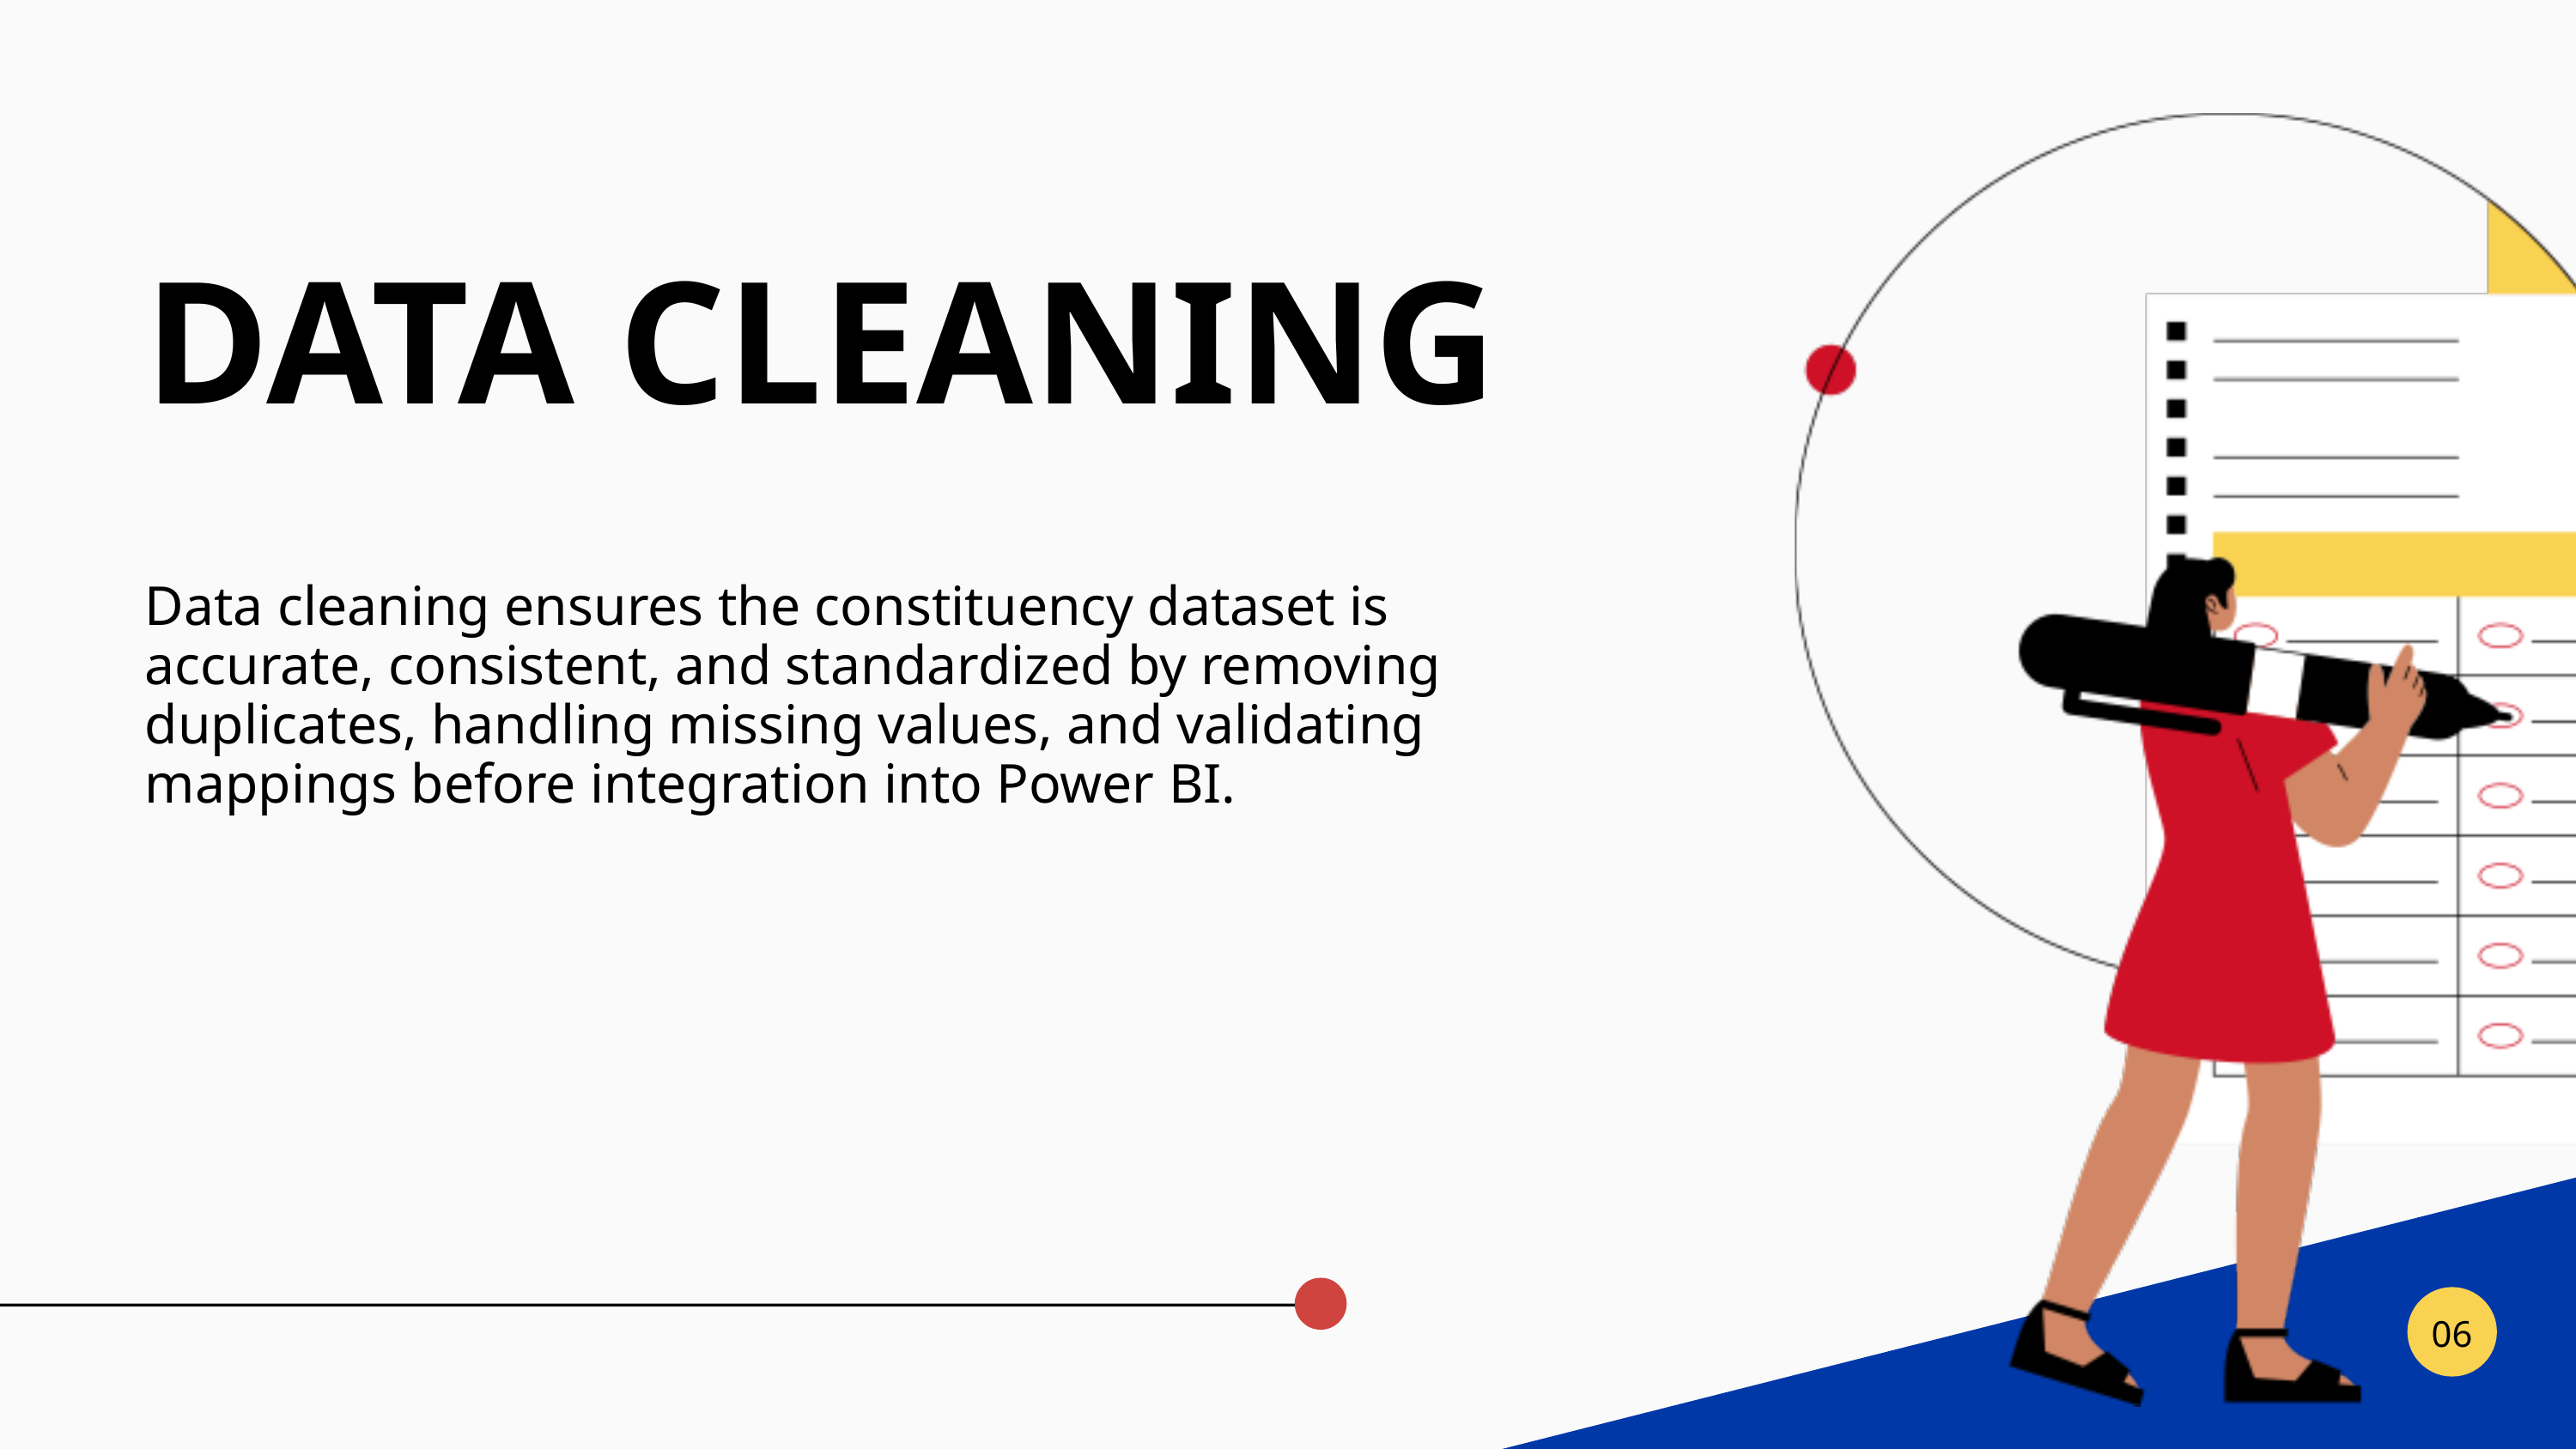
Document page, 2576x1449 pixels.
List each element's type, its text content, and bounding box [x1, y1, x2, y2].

text_box Data cleaning ensures the constituency dataset is accurate, consistent, and standardized by removing duplicates, handling missing values, and validating mappings before integration into Power BI. [144, 577, 1593, 873]
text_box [1294, 1277, 1347, 1331]
text_box DATA CLEANING [144, 233, 1726, 438]
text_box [1274, 1255, 2576, 1449]
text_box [2407, 1287, 2498, 1377]
text_box [1795, 113, 2576, 1255]
